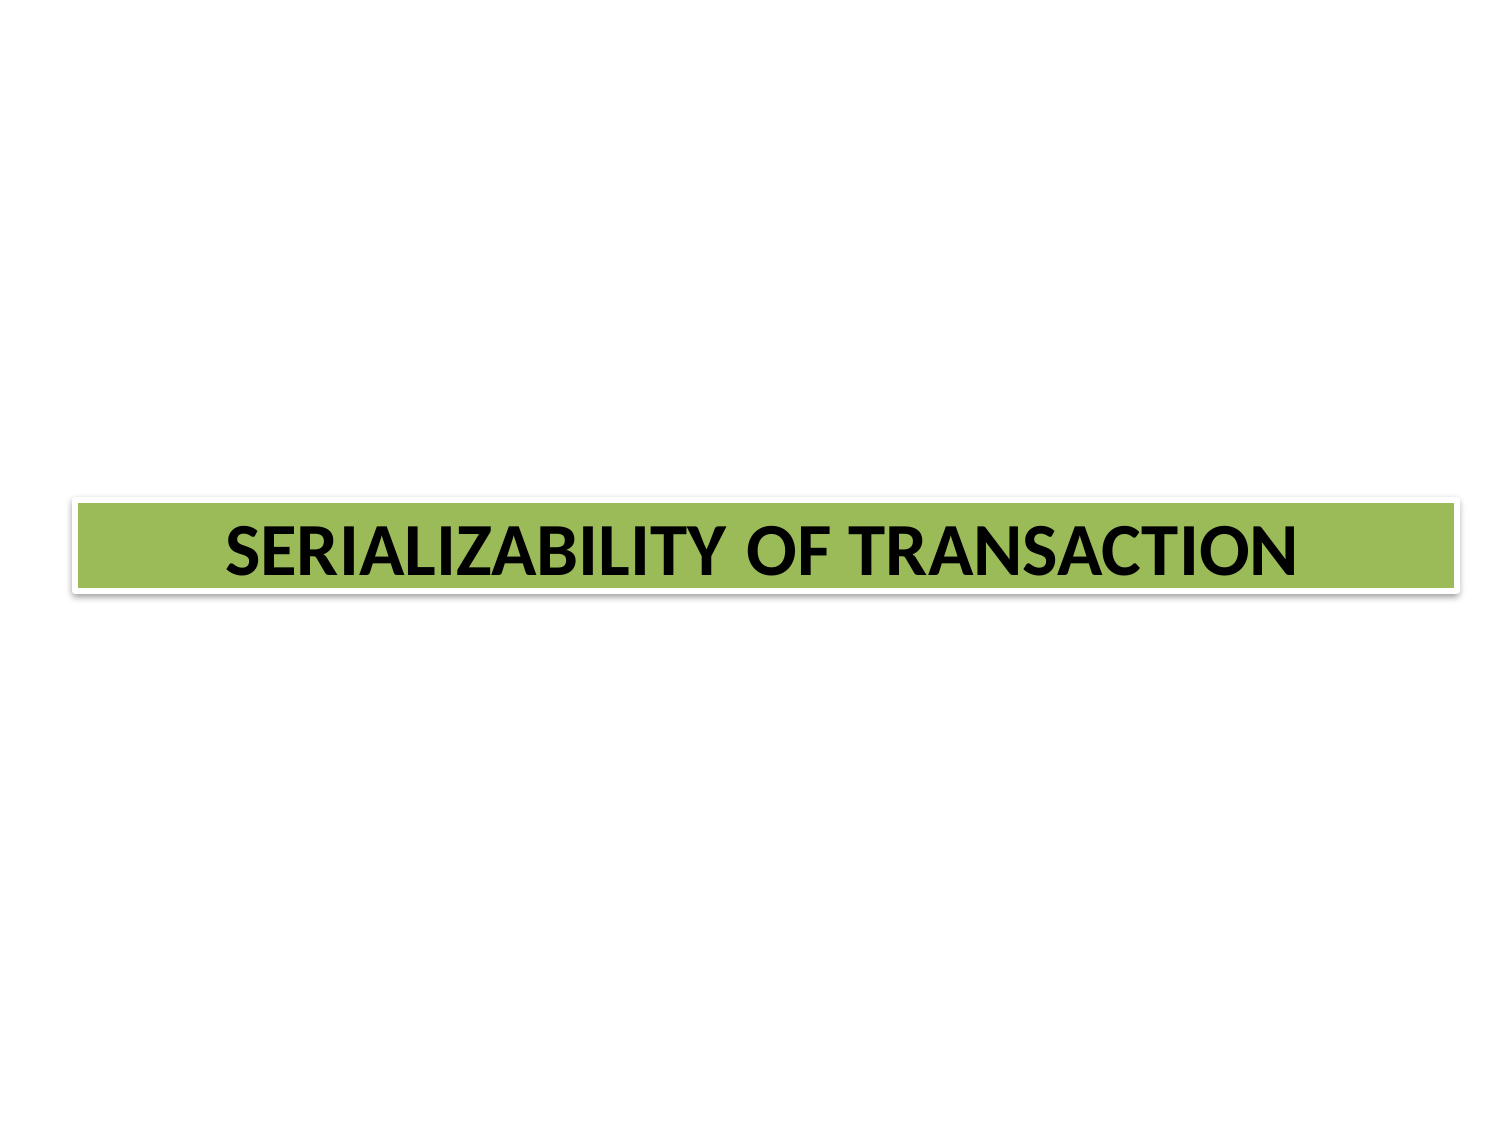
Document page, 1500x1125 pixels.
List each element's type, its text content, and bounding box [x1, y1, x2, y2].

list SERIALIZABILITY OF TRANSACTION [72, 497, 1460, 594]
